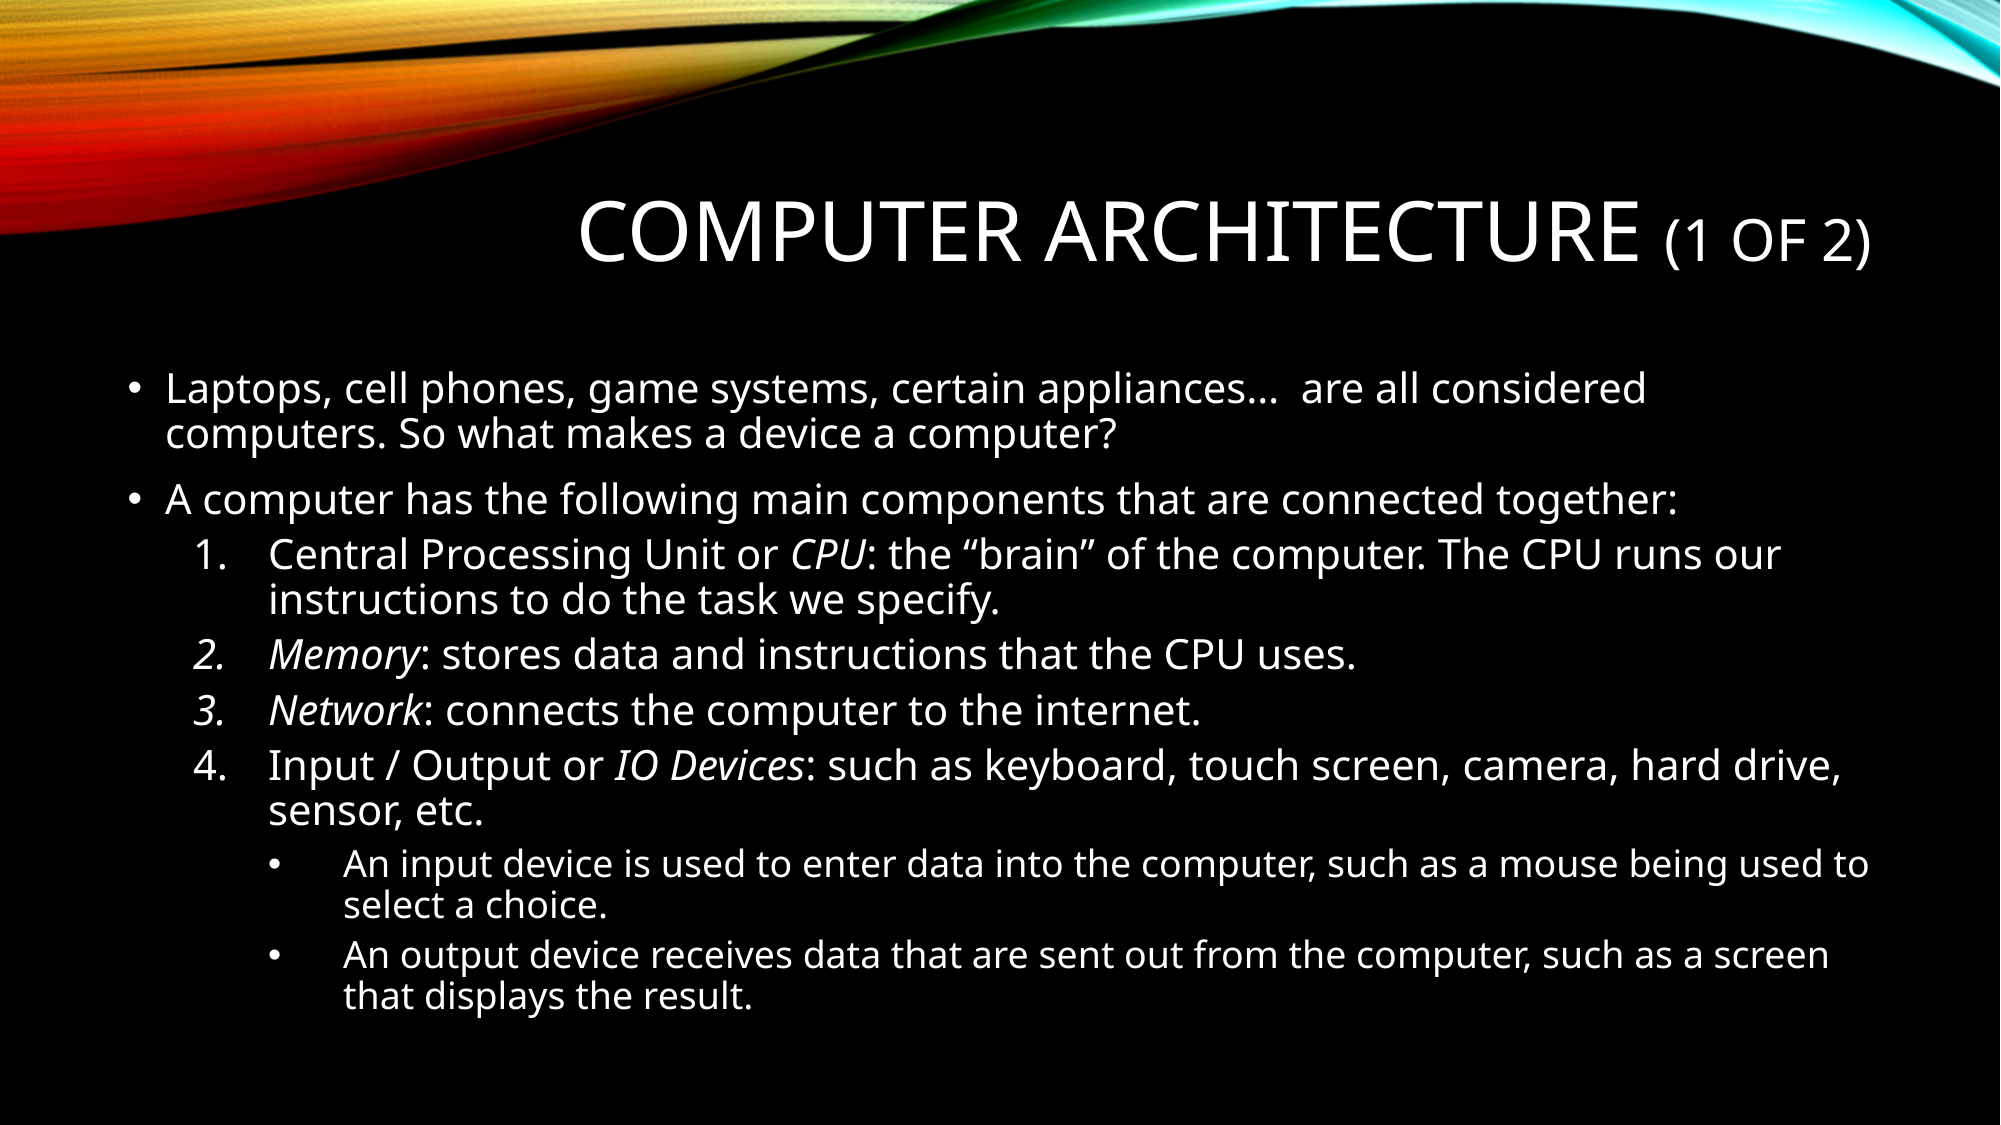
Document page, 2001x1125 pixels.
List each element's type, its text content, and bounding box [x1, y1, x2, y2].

title Computer Architecture (1 of 2) [474, 128, 1888, 341]
list Laptops, cell phones, game systems, certain appliances… are all considered computers. So what makes a device a computer? A computer has the following main components that are connected together: Central Processing Unit or CPU: the “brain” of the computer. The CPU runs our instructions to do the task we specify. Memory: stores data and instructions that the CPU uses. Network: connects the computer to the internet. Input / Output or IO Devices: such as keyboard, touch screen, camera, hard drive, sensor, etc. An input device is used to enter data into the computer, such as a mouse being used to select a choice. An output device receives data that are sent out from the computer, such as a screen that displays the result. [112, 360, 1888, 1021]
picture [0, 0, 2000, 237]
